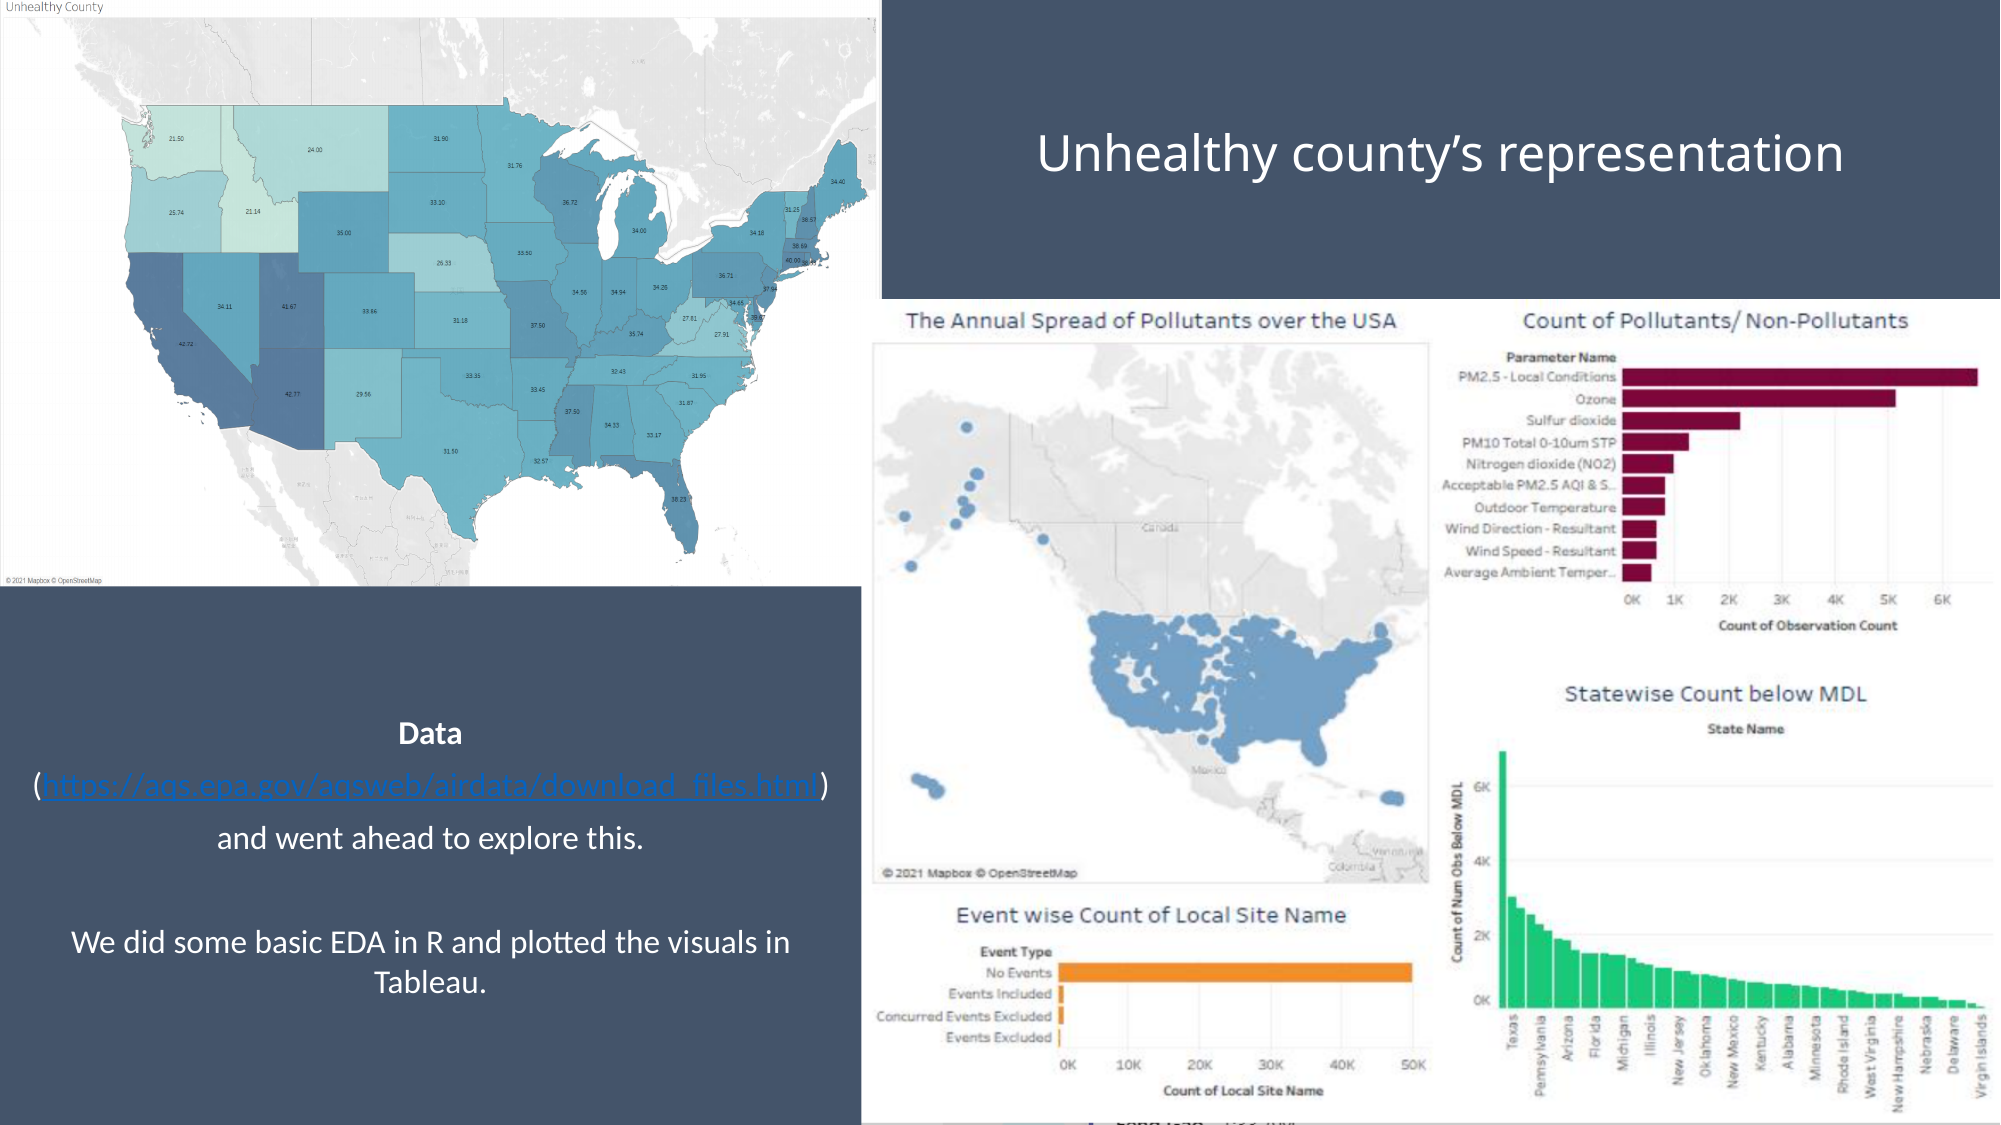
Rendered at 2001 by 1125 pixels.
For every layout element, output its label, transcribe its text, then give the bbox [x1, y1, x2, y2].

text_box Data (https://aqs.epa.gov/aqsweb/airdata/download_files.html) and went ahead to explore this. We did some basic EDA in R and plotted the visuals in Tableau. [0, 587, 861, 1125]
picture [0, 0, 2000, 1125]
text_box Unhealthy county’s representation [882, 0, 2000, 299]
